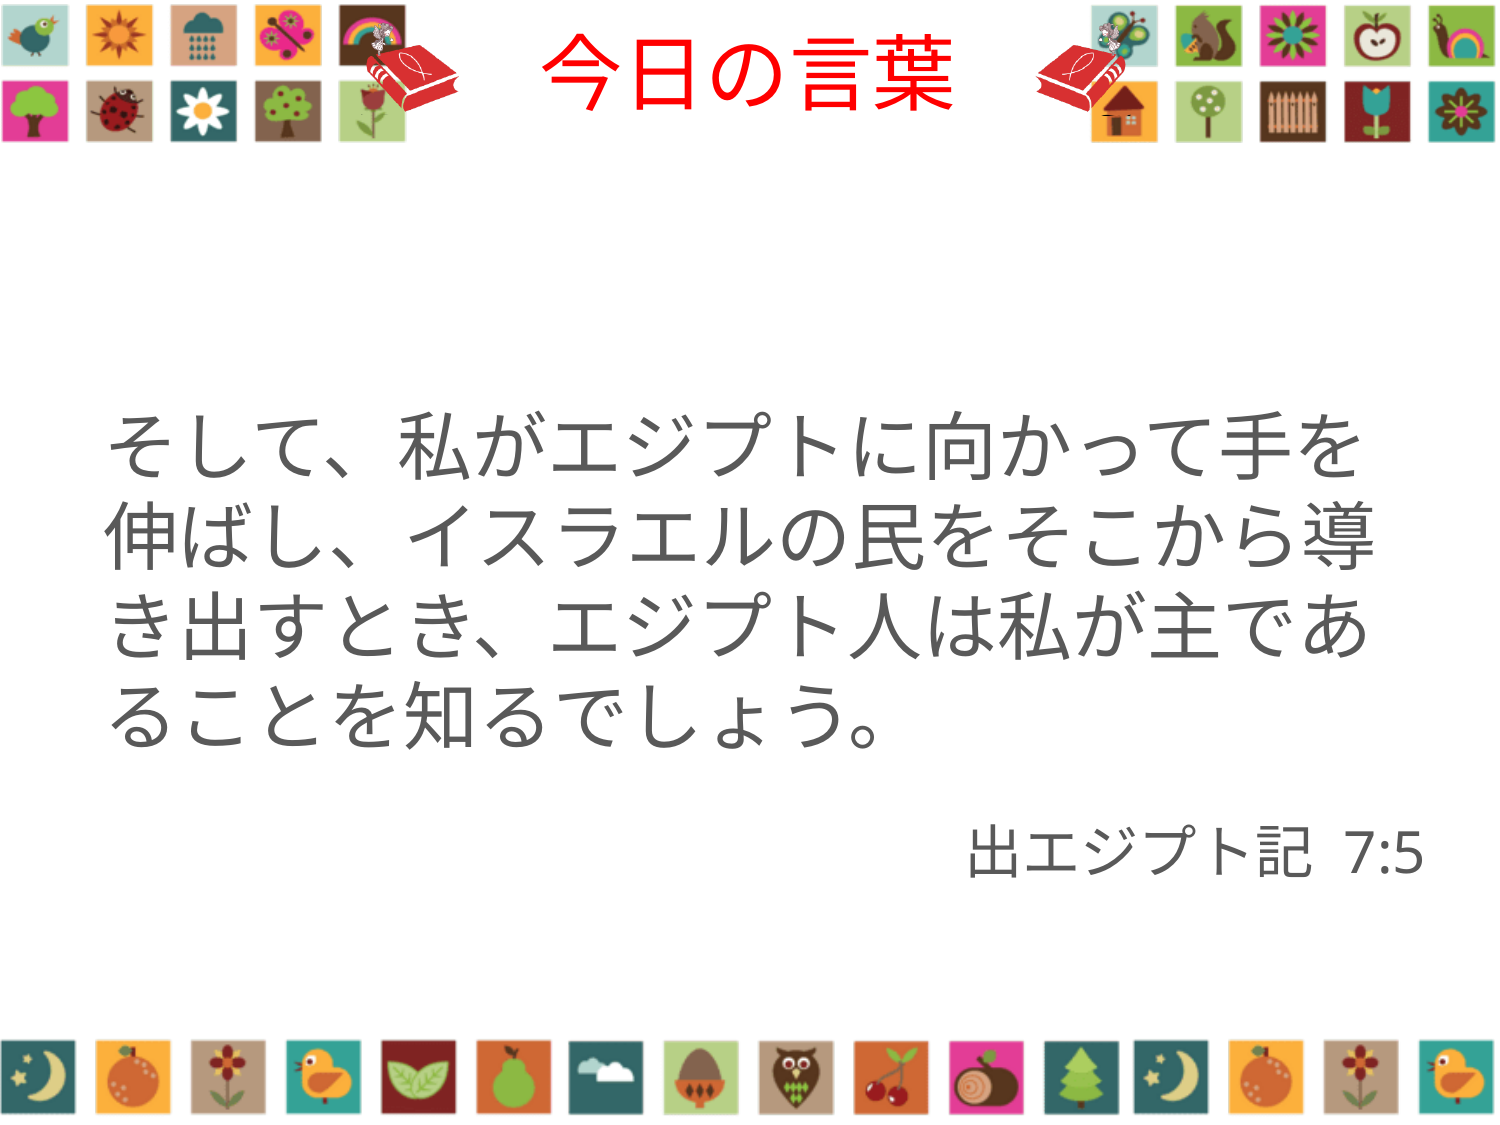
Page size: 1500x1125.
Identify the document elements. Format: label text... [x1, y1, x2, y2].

picture [0, 3, 491, 150]
text_box 今日の言葉 [425, 13, 1078, 129]
picture [1003, 3, 1500, 150]
text_box 出エジプト記 7:5 [808, 807, 1441, 893]
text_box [0, 1028, 1500, 1118]
text_box そして、私がエジプトに向かって手を伸ばし、イスラエルの民をそこから導き出すとき、エジプト人は私が主であることを知るでしょう。 [88, 302, 1436, 768]
